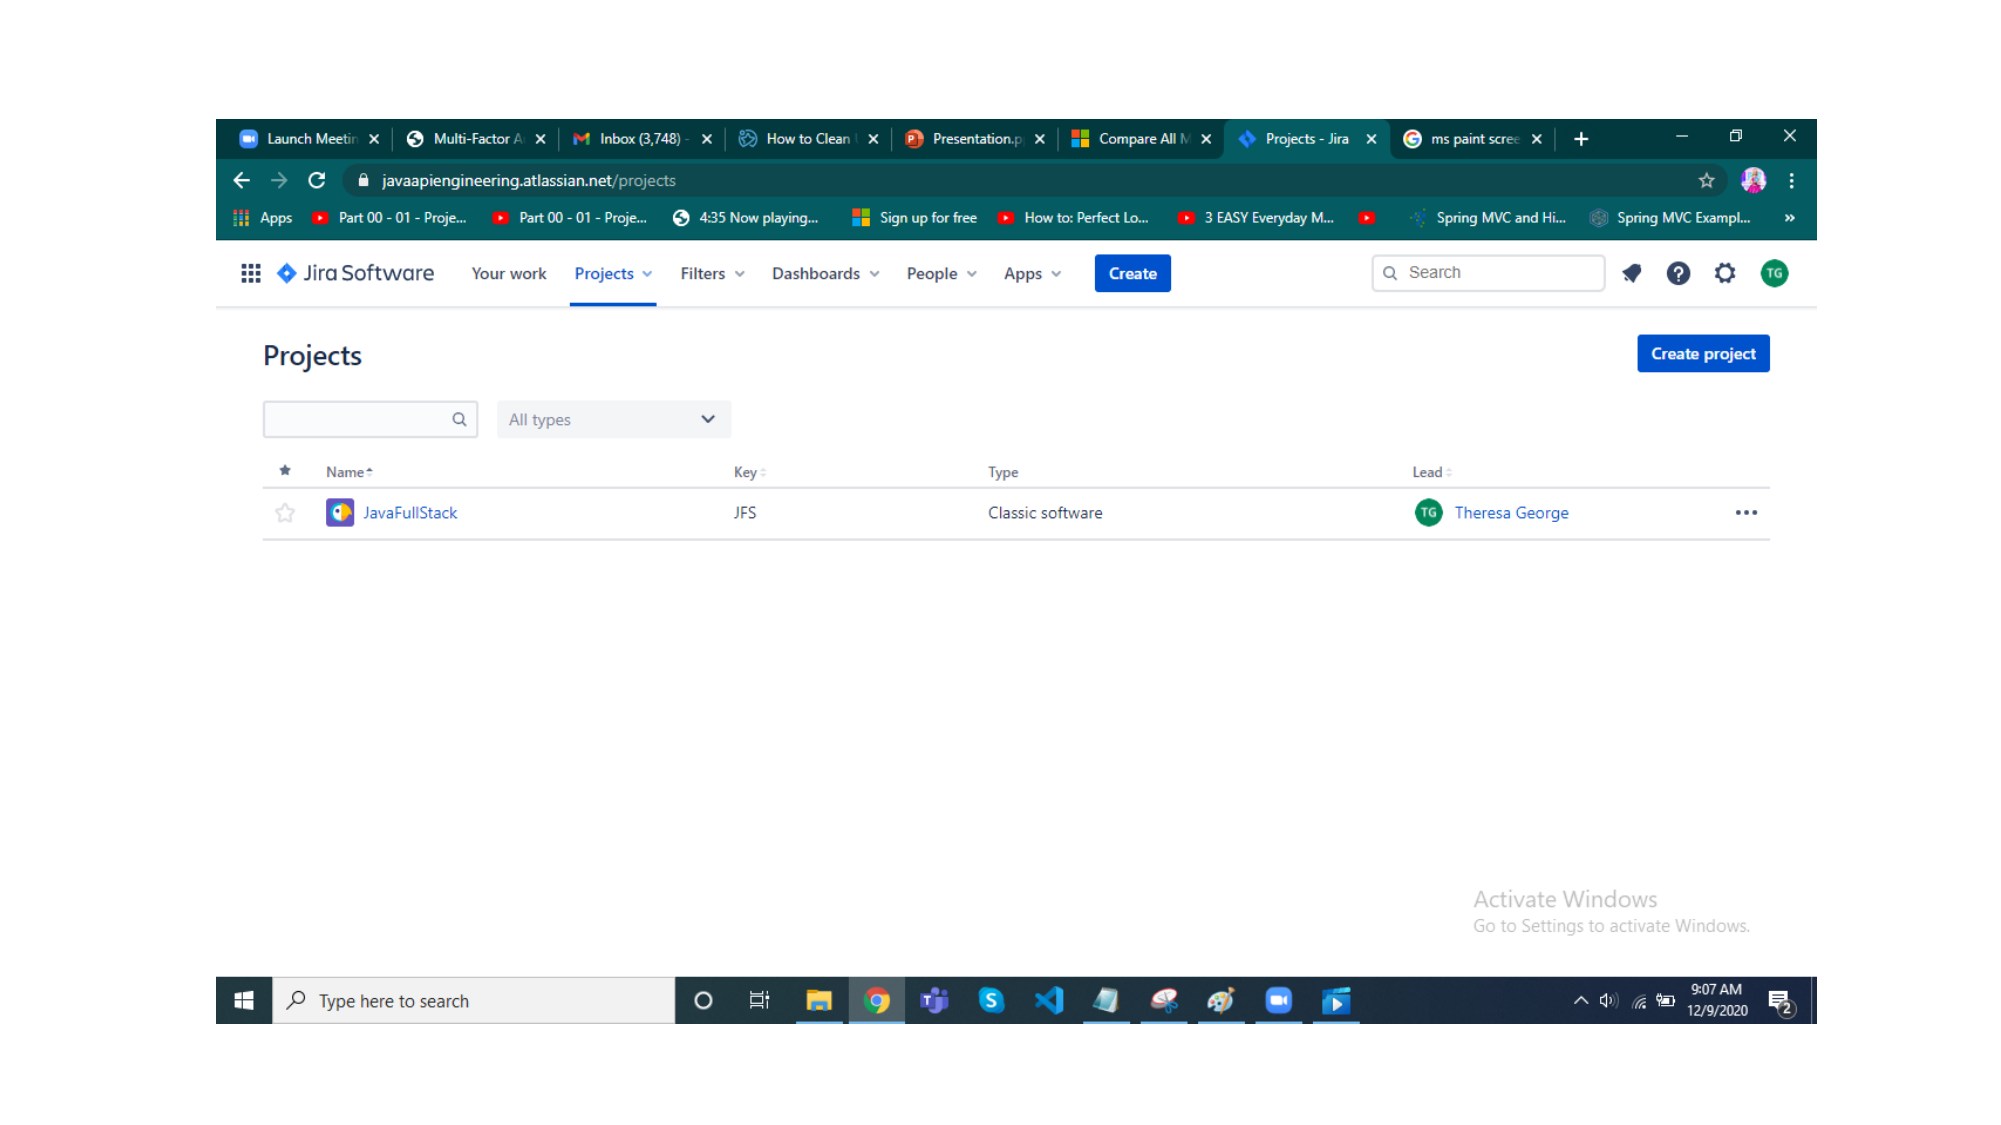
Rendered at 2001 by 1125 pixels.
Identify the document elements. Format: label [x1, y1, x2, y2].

picture [215, 119, 1817, 1024]
